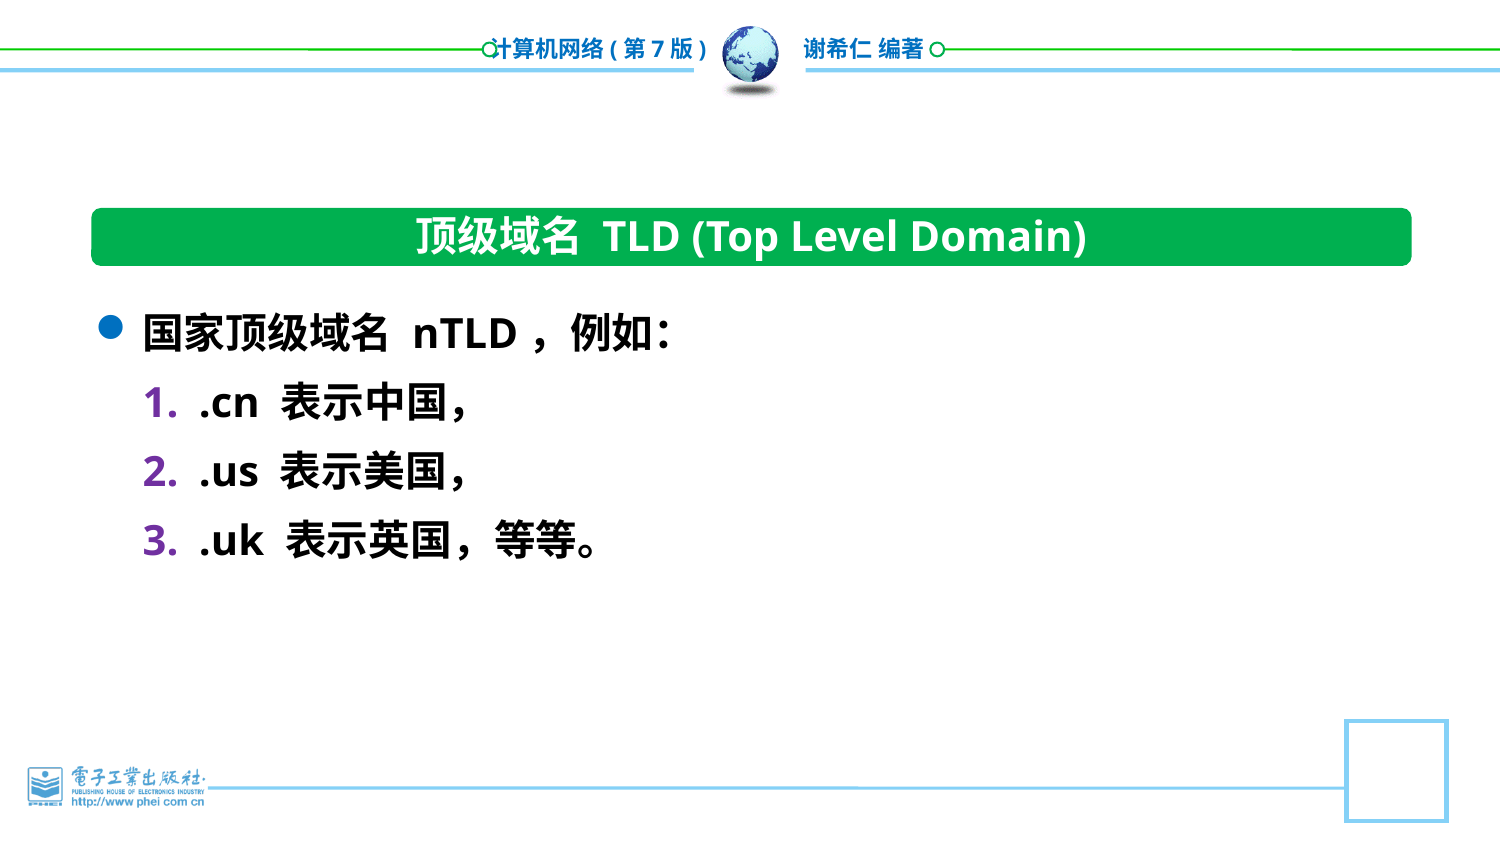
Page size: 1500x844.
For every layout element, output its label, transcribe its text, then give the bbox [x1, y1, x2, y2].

text_box 顶级域名 TLD (Top Level Domain) [400, 202, 1102, 268]
text_box [1102, 207, 1412, 266]
picture [23, 764, 208, 809]
text_box 国家顶级域名 nTLD，例如： .cn 表示中国， .us 表示美国， .uk 表示英国，等等。 [80, 280, 1433, 571]
text_box [91, 207, 400, 266]
picture [720, 24, 780, 100]
